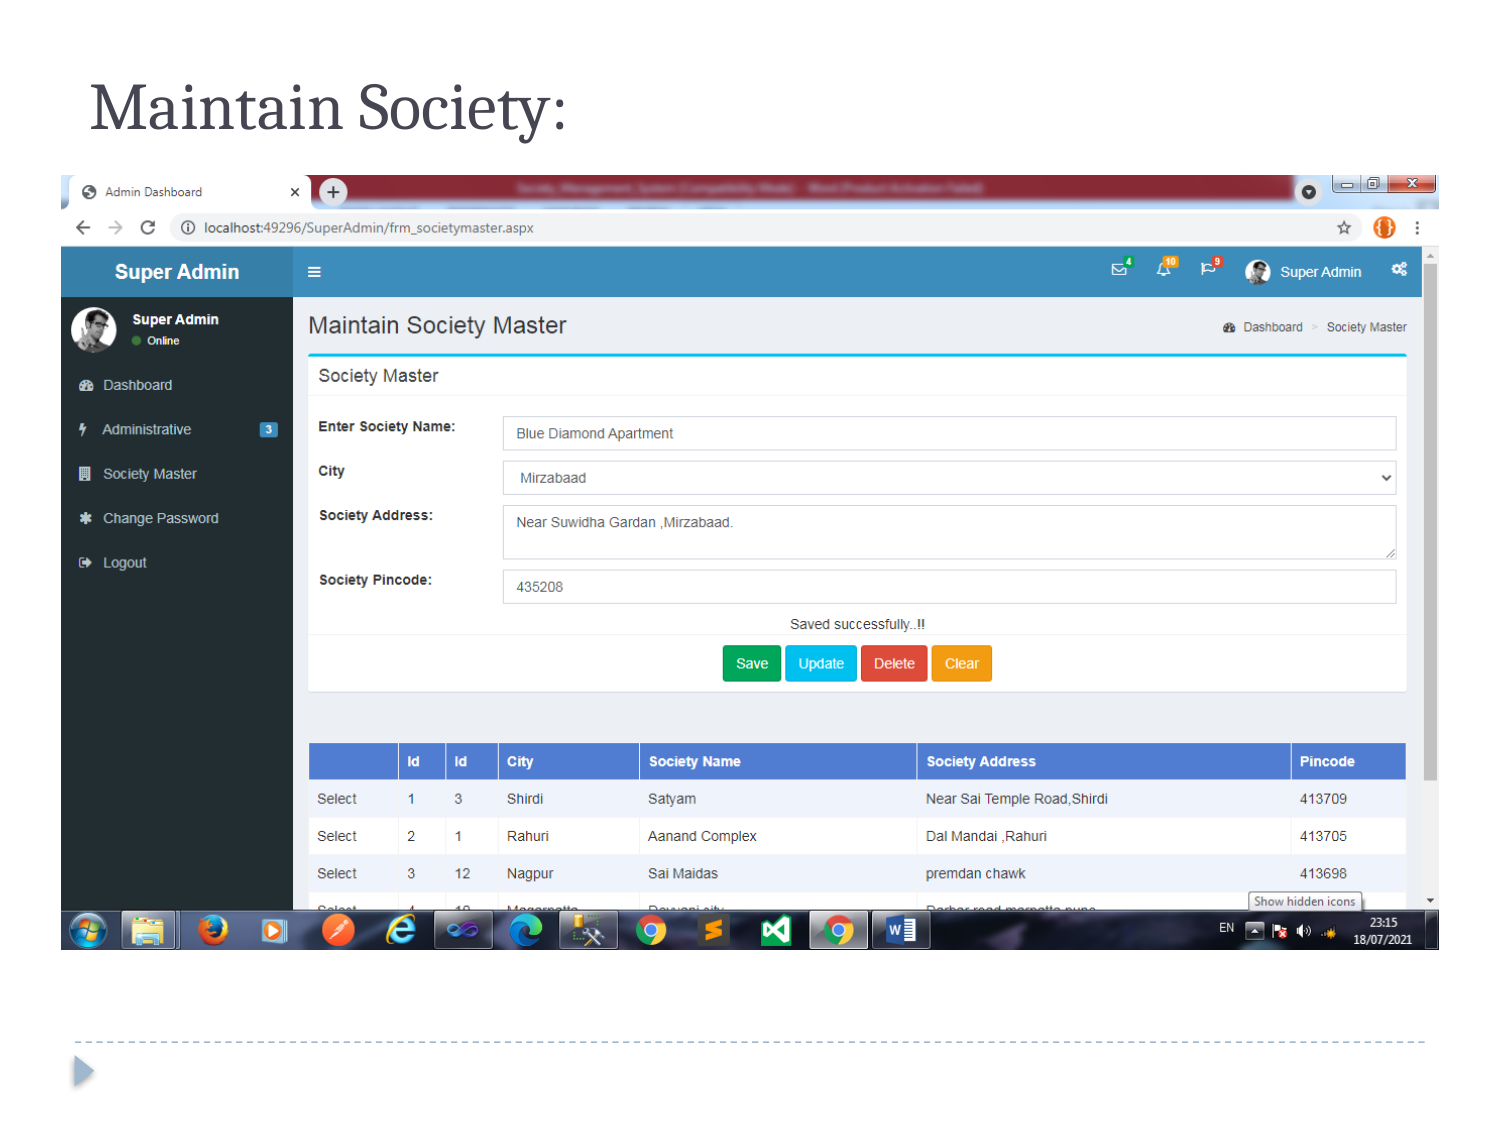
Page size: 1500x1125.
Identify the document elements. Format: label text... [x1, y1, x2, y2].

title Maintain Society: [75, 24, 1425, 150]
picture [61, 175, 1439, 951]
